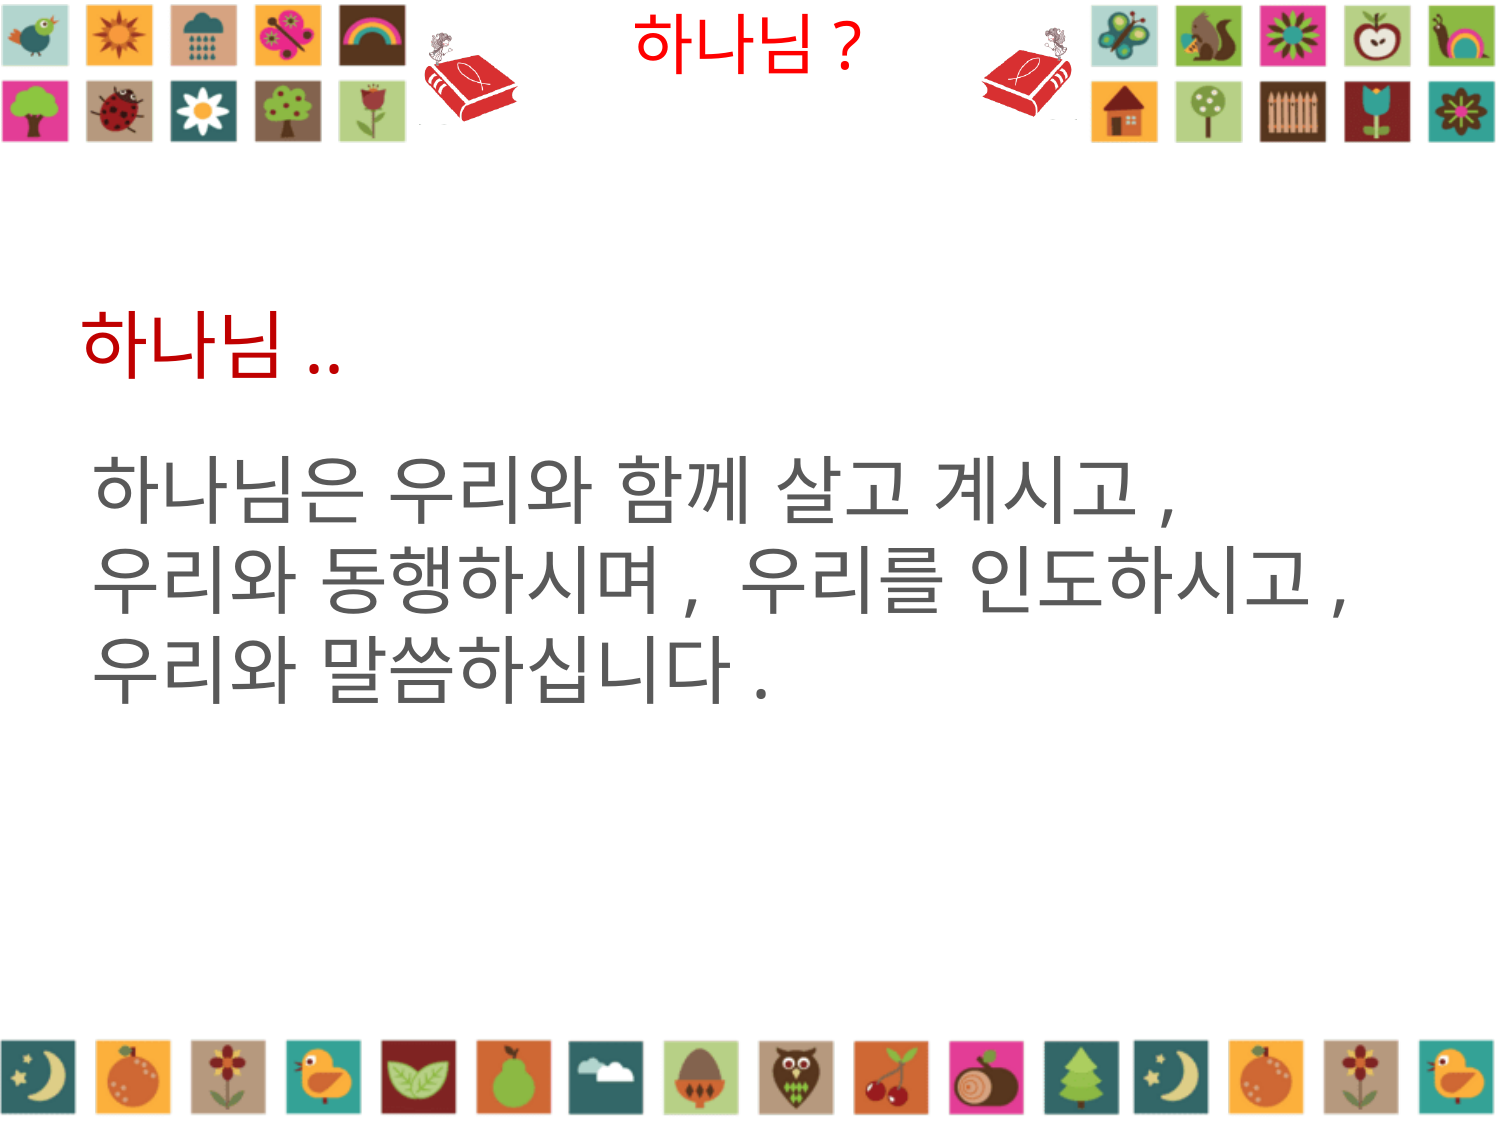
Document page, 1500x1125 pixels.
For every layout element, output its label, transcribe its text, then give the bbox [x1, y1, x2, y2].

text_box 하나님? [414, 0, 1080, 91]
text_box 하나님은 우리와 함께 살고 계시고, 우리와 동행하시며, 우리를 인도하시고, 우리와 말씀하십니다. [76, 436, 1424, 722]
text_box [0, 1028, 1500, 1118]
text_box 하나님.. [64, 290, 1412, 396]
picture [0, 3, 550, 150]
picture [950, 3, 1500, 150]
